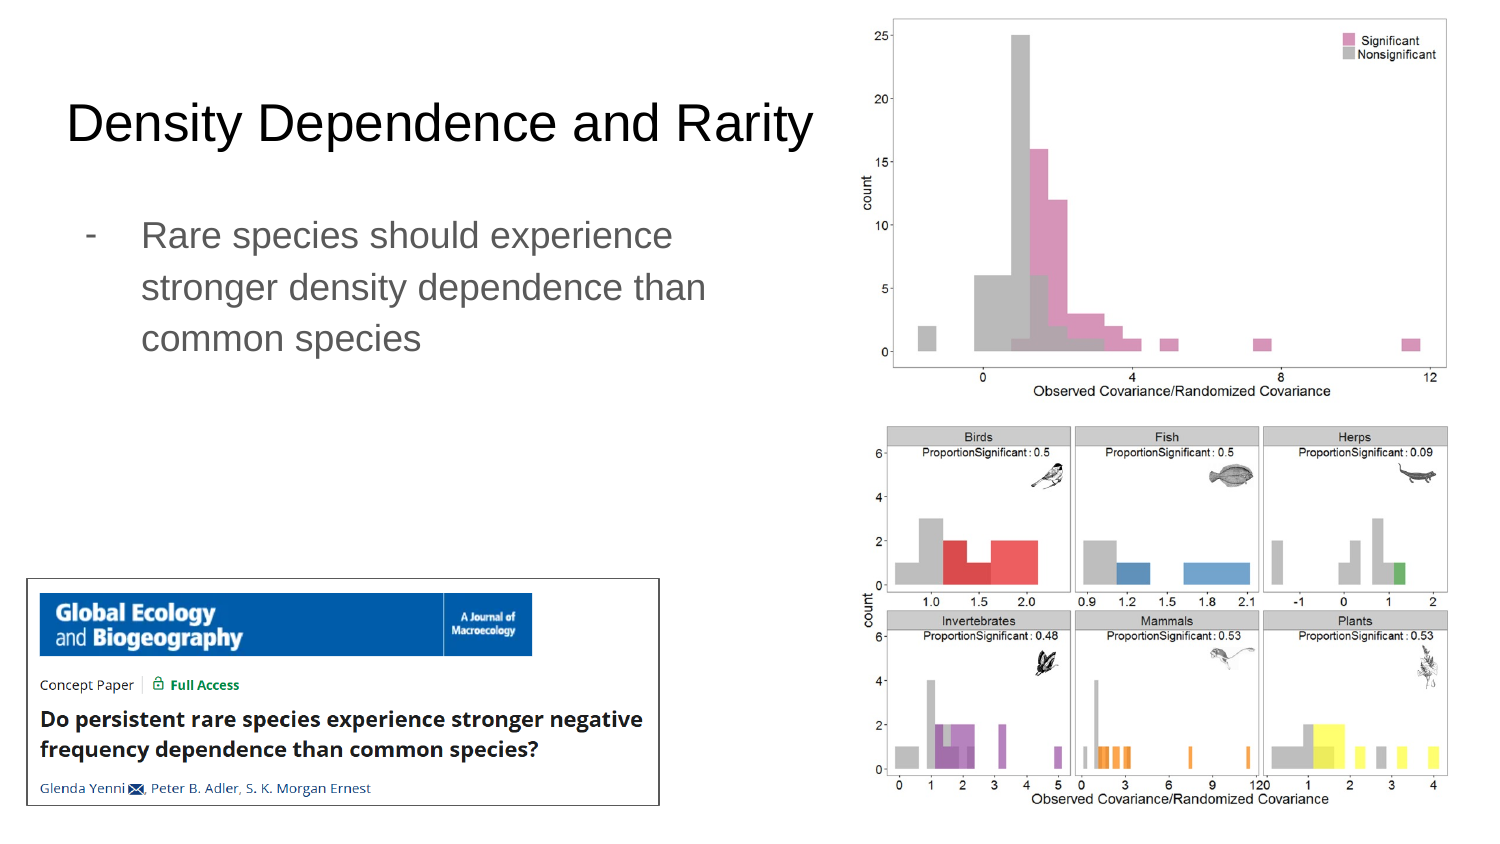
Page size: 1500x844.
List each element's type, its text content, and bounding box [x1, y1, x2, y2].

picture [859, 17, 1450, 806]
title Density Dependence and Rarity [51, 72, 854, 167]
list Rare species should experience stronger density dependence than common species [51, 189, 808, 750]
picture [27, 578, 659, 805]
